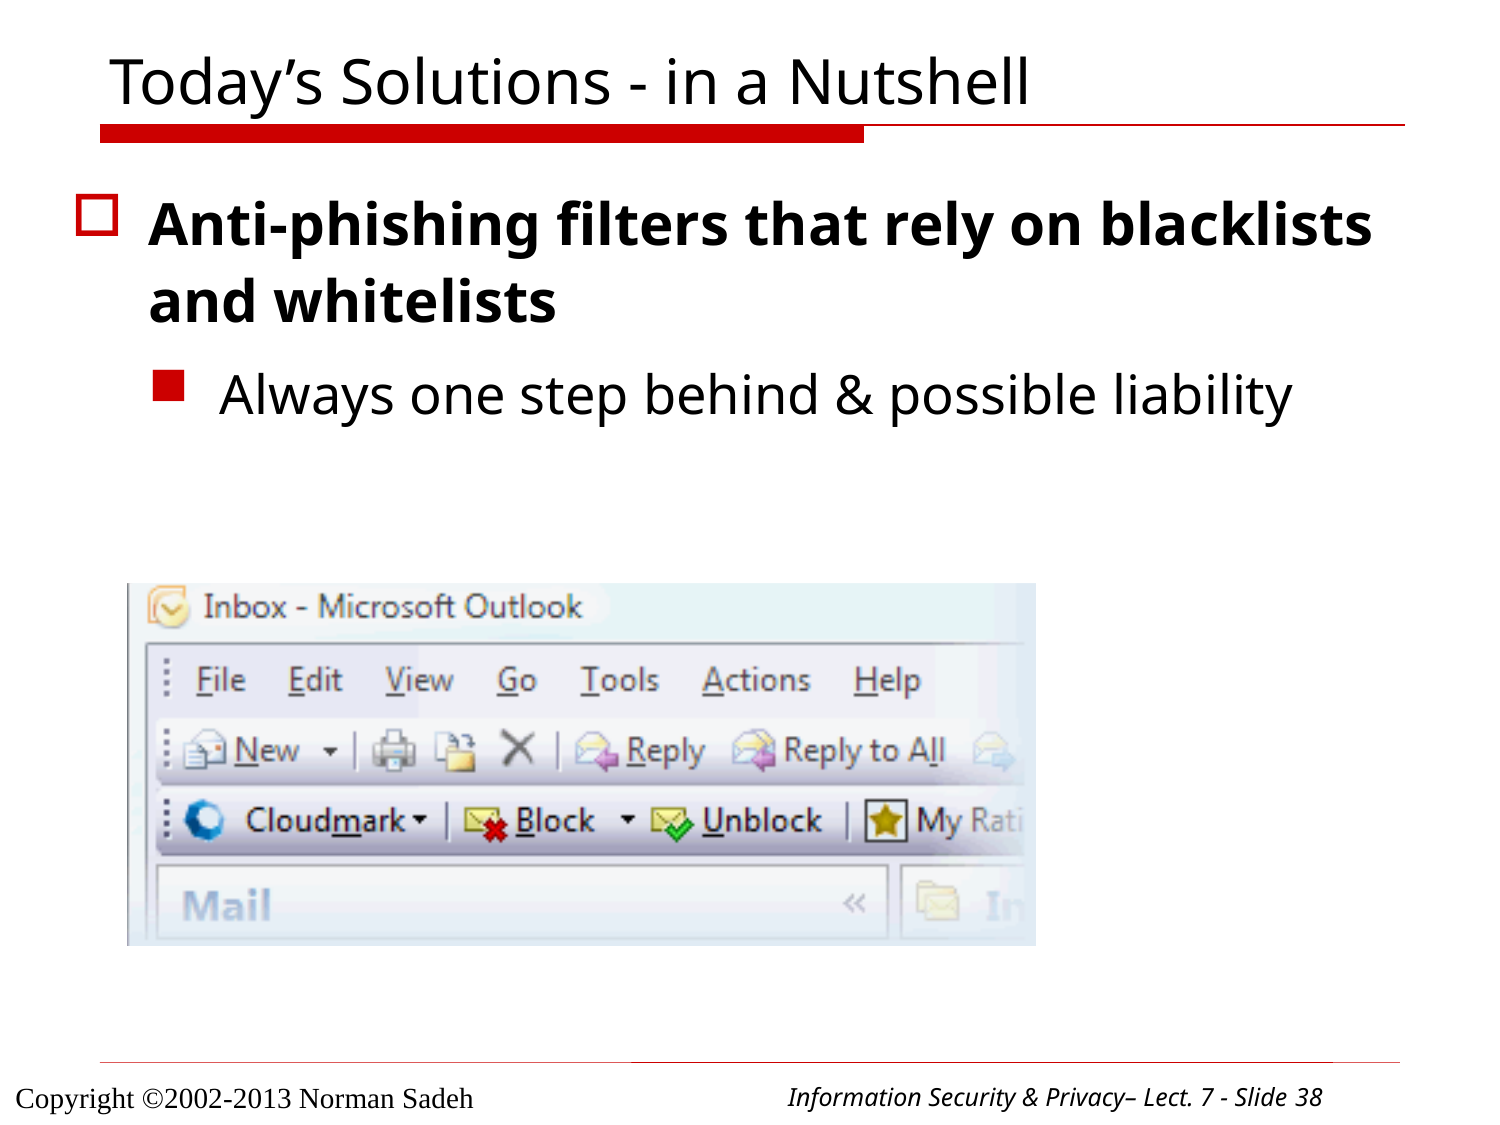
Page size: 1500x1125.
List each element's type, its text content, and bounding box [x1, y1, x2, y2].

picture [127, 570, 1036, 947]
title Today’s Solutions - in a Nutshell [93, 24, 1407, 126]
text_box Anti-phishing filters that rely on blacklists and whitelists Always one step behind & possible liability [56, 173, 1446, 584]
